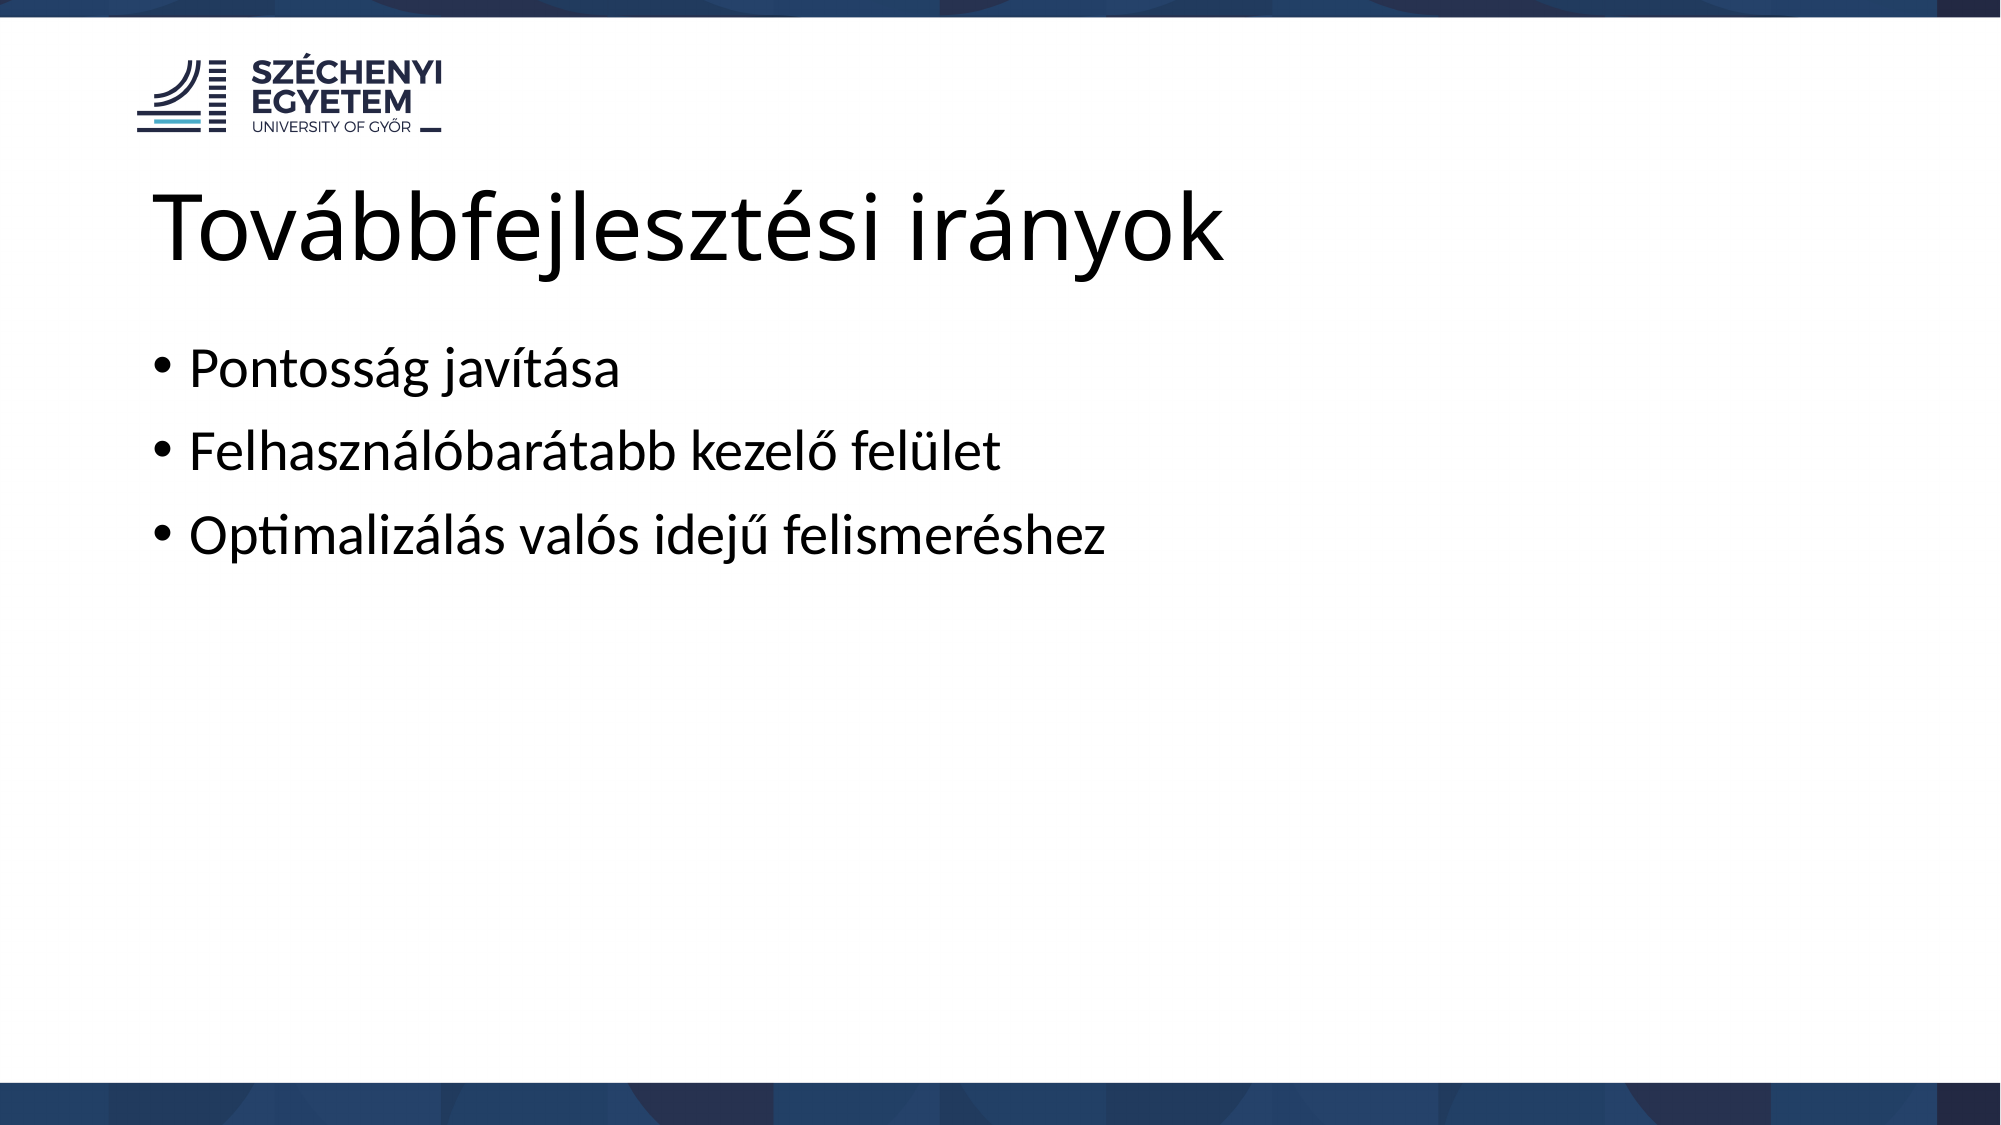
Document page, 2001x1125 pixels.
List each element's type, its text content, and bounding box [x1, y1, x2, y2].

list Pontosság javítása Felhasználóbarátabb kezelő felület Optimalizálás valós idejű felismeréshez [137, 329, 1863, 1014]
picture [0, 0, 2001, 1125]
title Továbbfejlesztési irányok [137, 151, 1863, 310]
